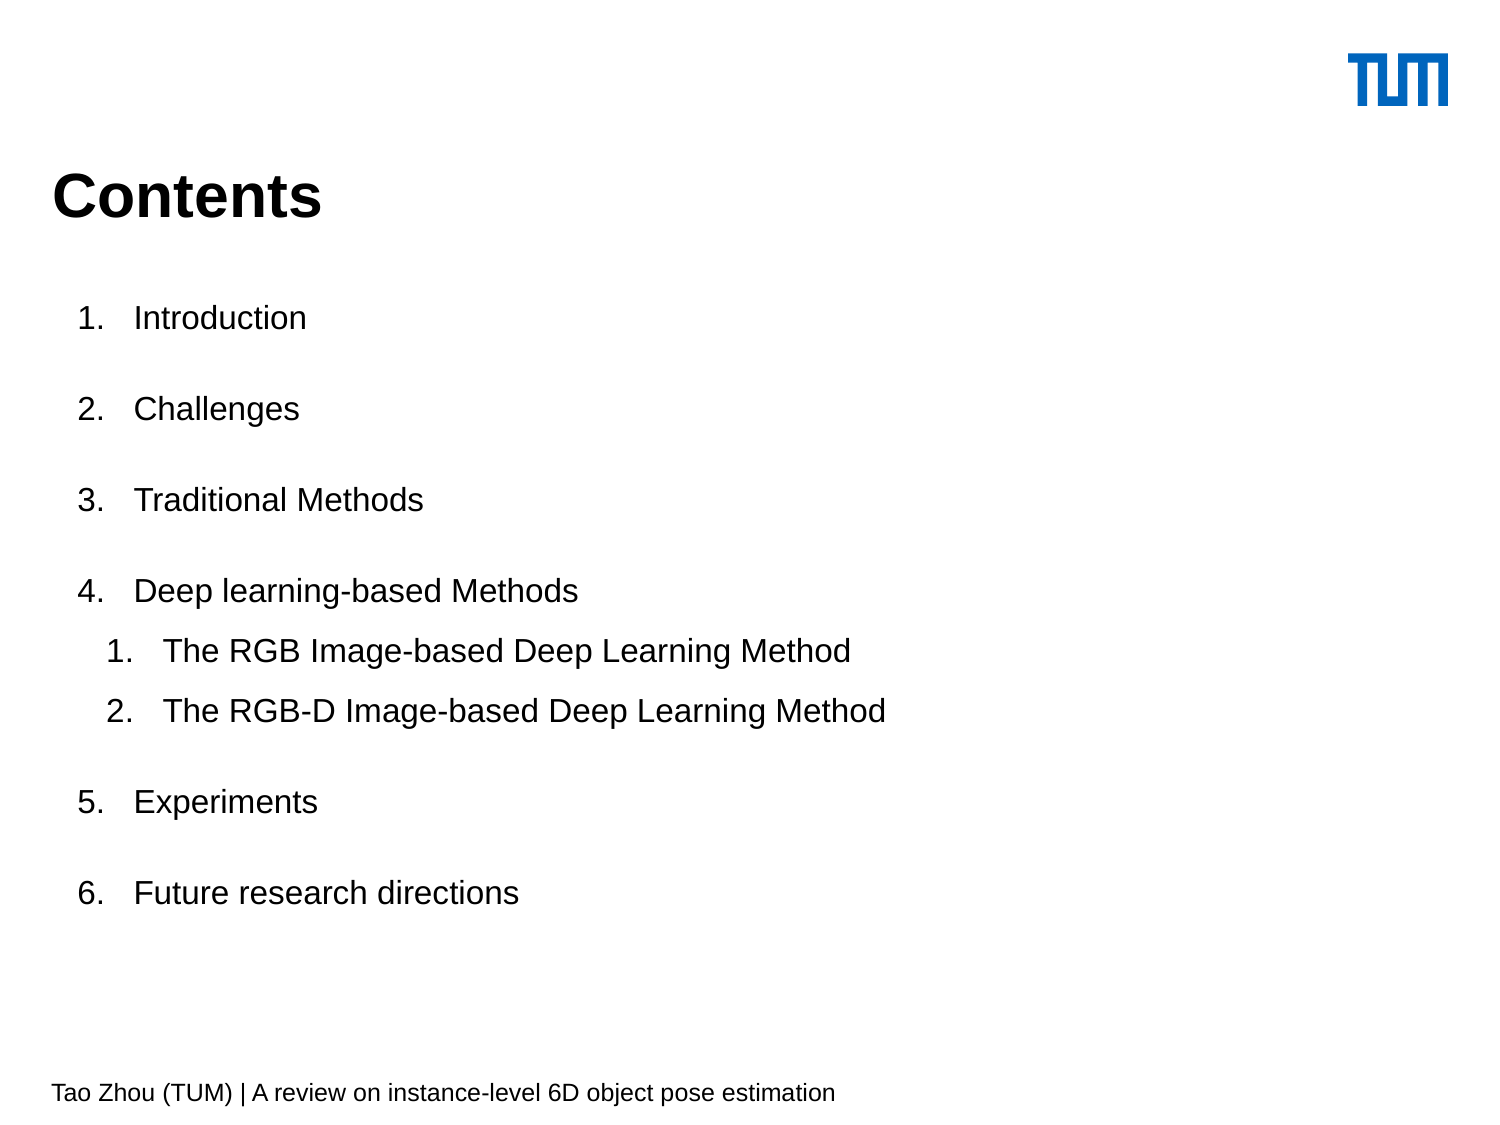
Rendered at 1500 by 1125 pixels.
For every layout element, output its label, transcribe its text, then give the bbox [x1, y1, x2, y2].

footer Tao Zhou (TUM) | A review on instance-level 6D object pose estimation [51, 1061, 1112, 1122]
list Introduction Challenges Traditional Methods Deep learning-based Methods The RGB Image-based Deep Learning Method The RGB-D Image-based Deep Learning Method Experiments Future research directions [77, 290, 1474, 1063]
title Contents [52, 162, 1449, 231]
